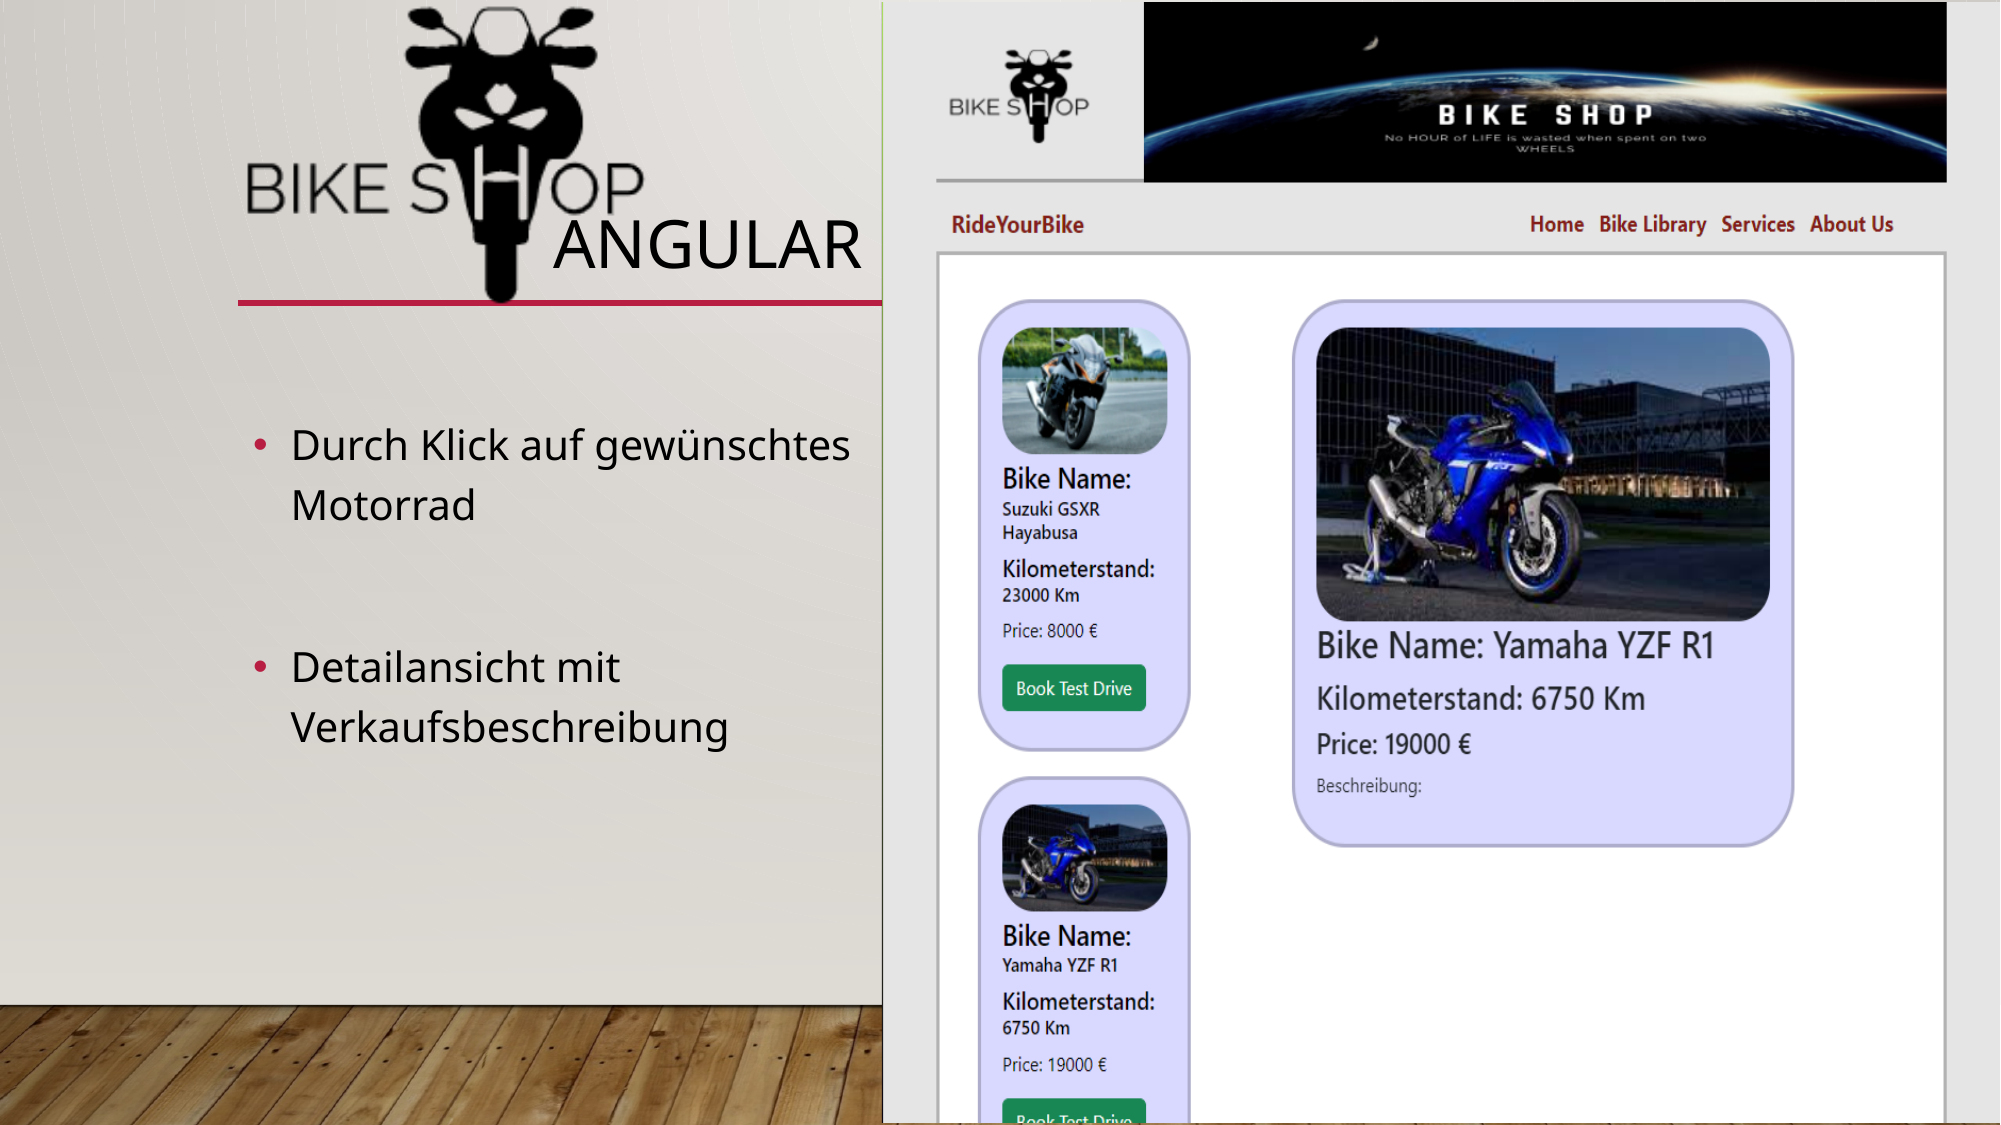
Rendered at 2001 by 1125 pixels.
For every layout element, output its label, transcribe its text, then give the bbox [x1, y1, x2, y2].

title Angular Frontend [654, 131, 881, 305]
list Durch Klick auf gewünschtes Motorrad Detailansicht mit Verkaufsbeschreibung [238, 330, 881, 897]
picture [237, 0, 654, 312]
picture [0, 1, 2000, 1125]
